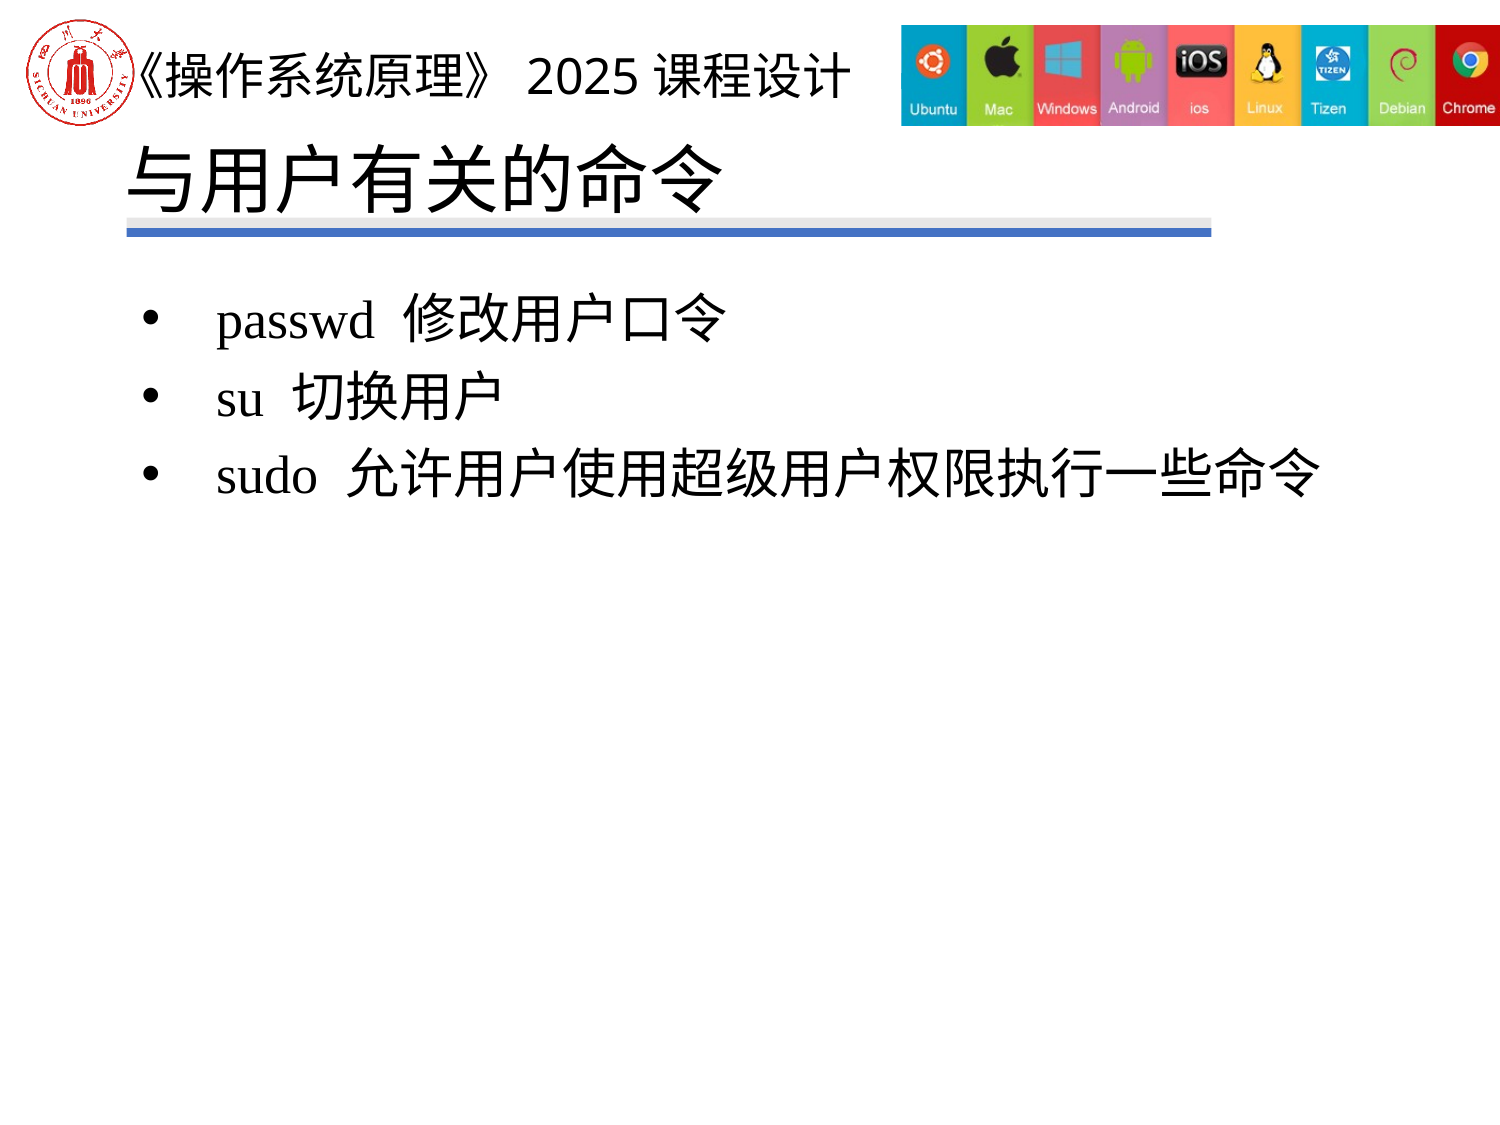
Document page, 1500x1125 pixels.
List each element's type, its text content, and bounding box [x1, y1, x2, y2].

text_box 与用户有关的命令 [109, 125, 1068, 231]
text_box passwd 修改用户口令 su 切换用户 sudo 允许用户使用超级用户权限执行一些命令 [126, 263, 1457, 1125]
text_box [126, 227, 1212, 238]
text_box [126, 217, 1212, 227]
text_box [901, 25, 1500, 126]
text_box 《操作系统原理》2025课程设计 [139, 37, 868, 113]
picture [26, 4, 139, 146]
